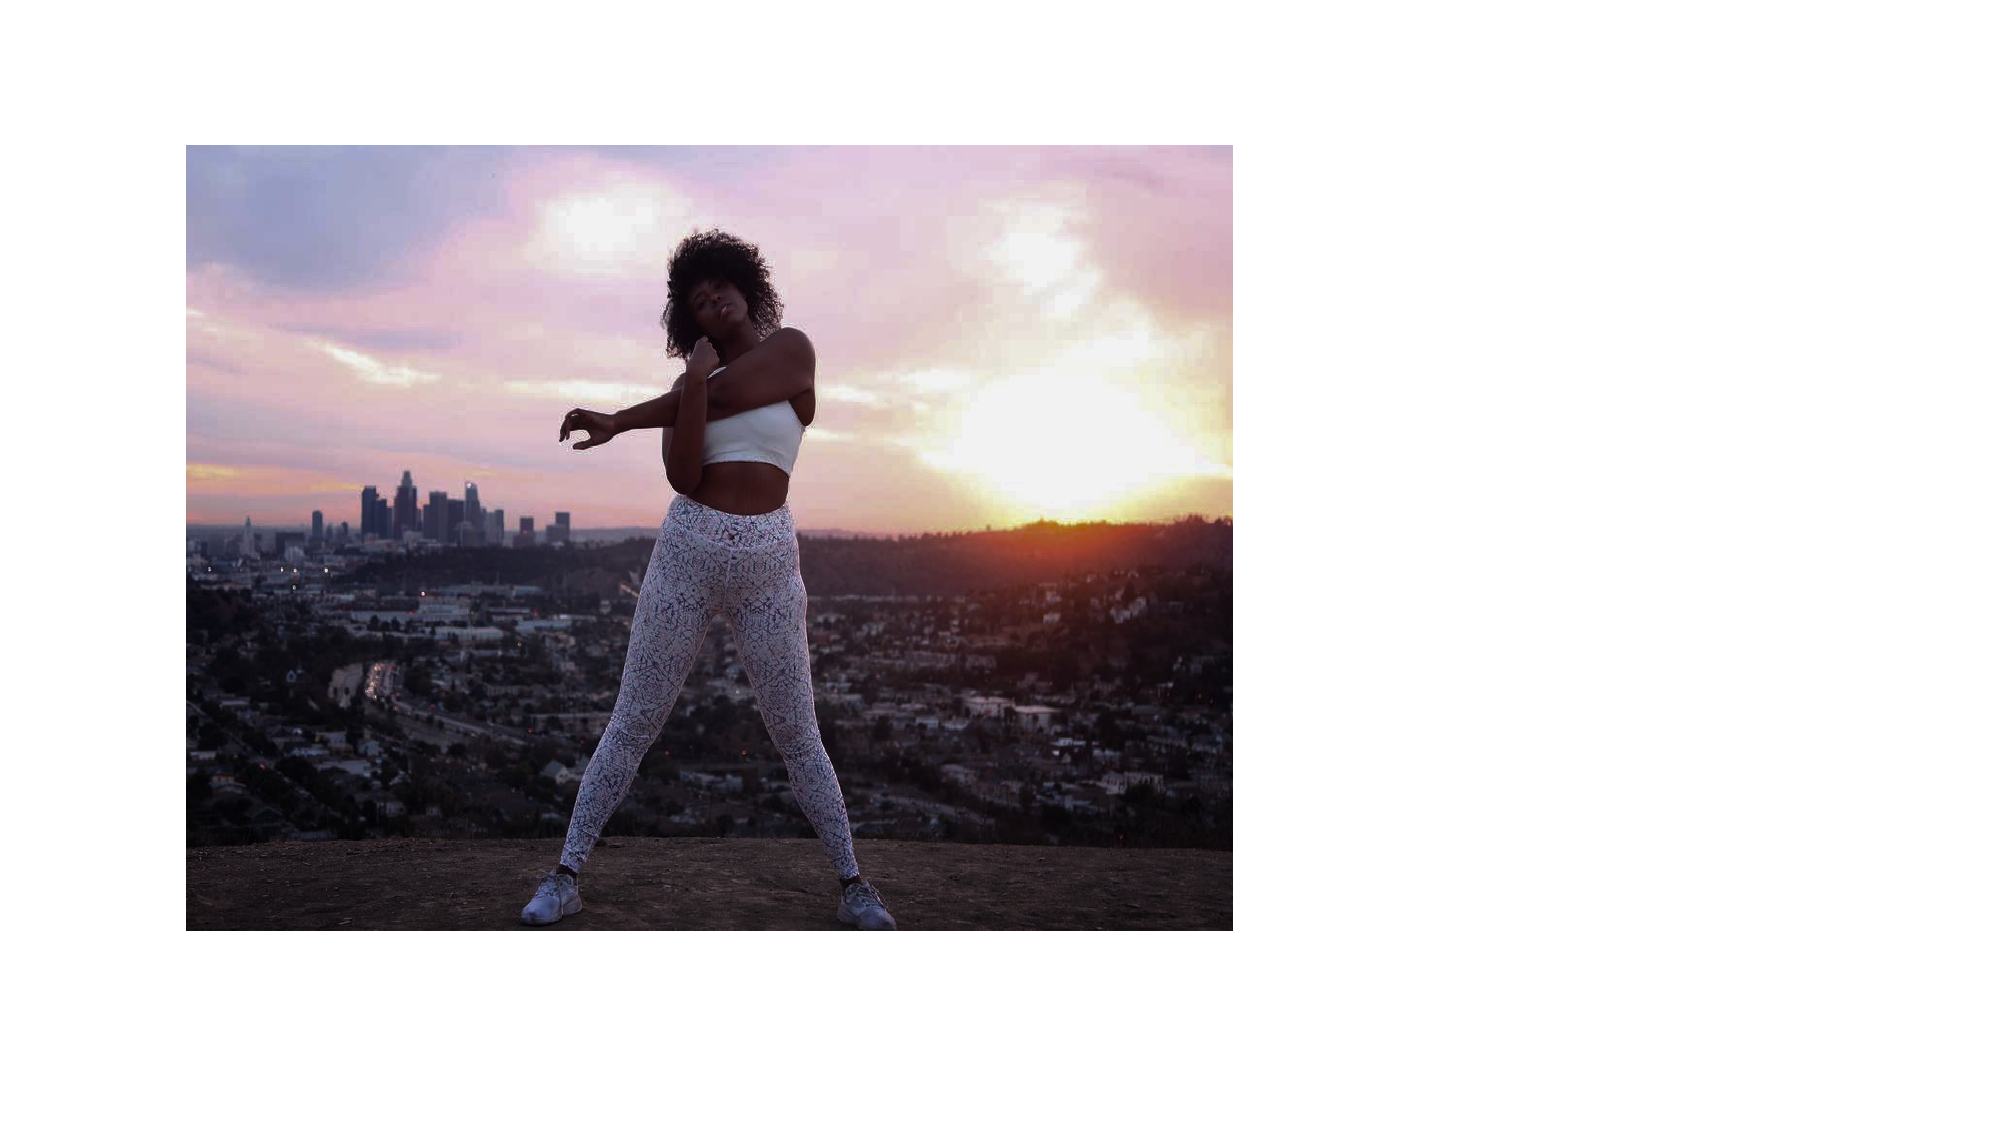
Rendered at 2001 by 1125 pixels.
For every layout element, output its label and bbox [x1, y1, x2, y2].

text_box [172, 145, 1245, 931]
